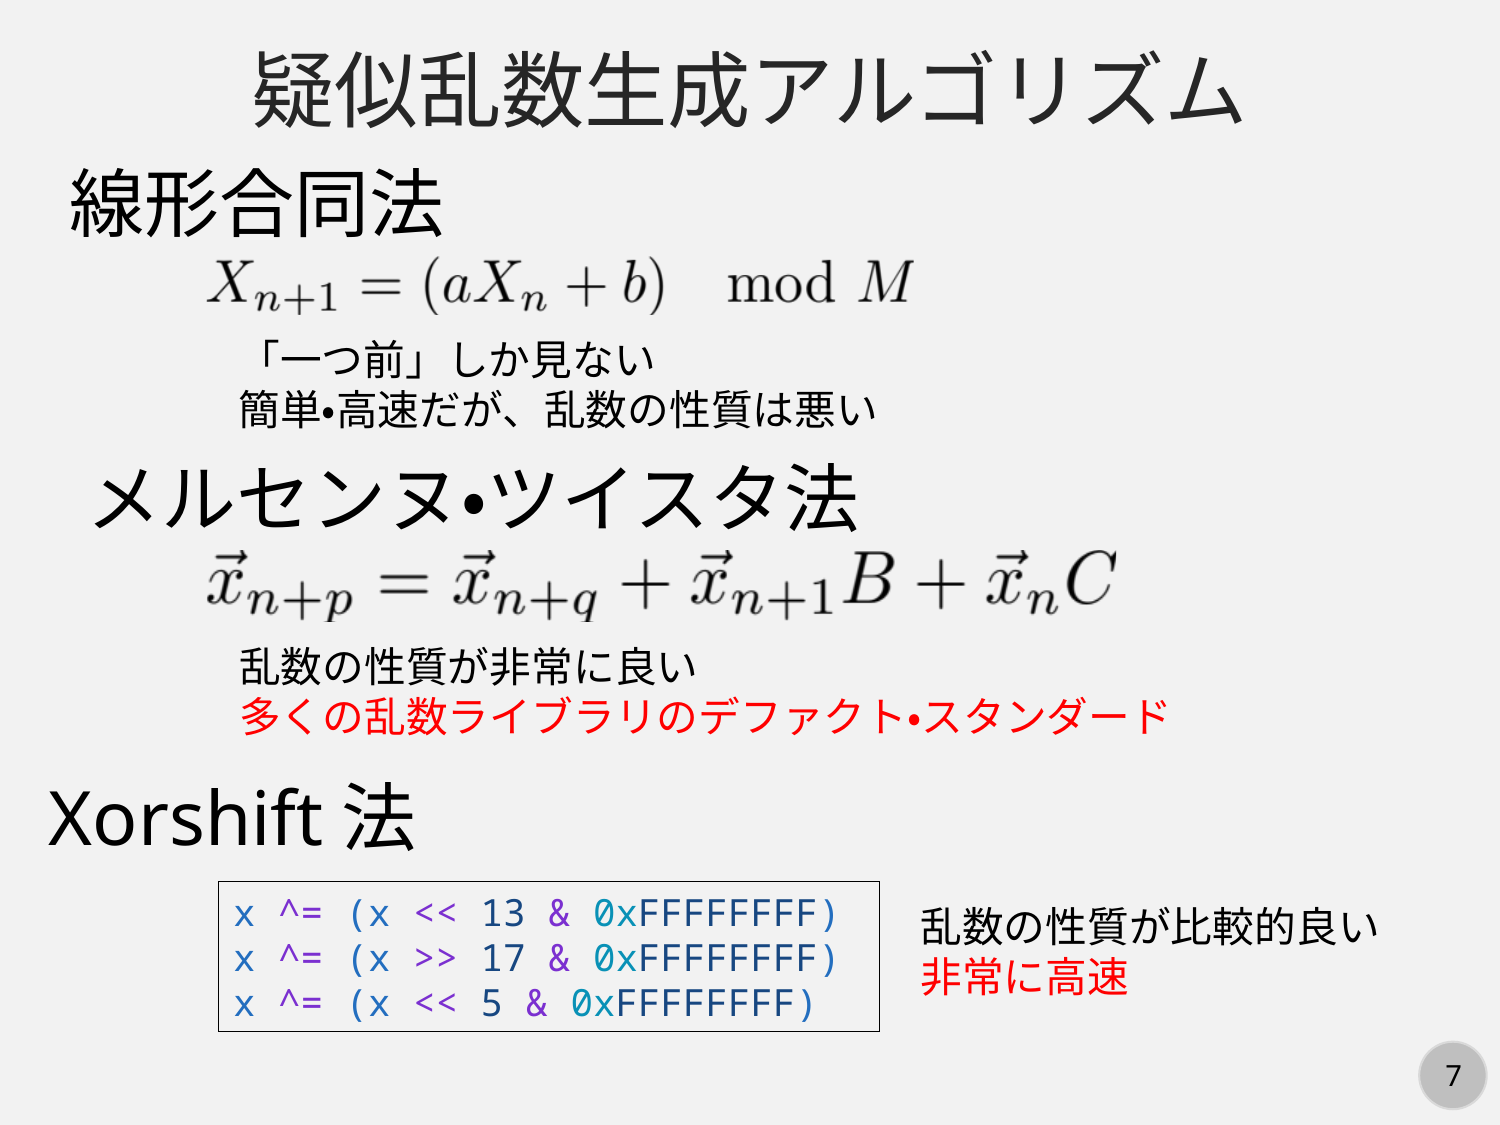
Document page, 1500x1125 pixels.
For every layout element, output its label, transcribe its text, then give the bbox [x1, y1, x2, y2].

text_box Xorshift法 [34, 763, 432, 868]
text_box 「一つ前」しか見ない 簡単・高速だが、乱数の性質は悪い [223, 326, 894, 441]
picture [206, 255, 914, 315]
list 疑似乱数生成アルゴリズム [0, 31, 1500, 155]
text_box 線形合同法 [55, 148, 460, 254]
text_box メルセンヌ・ツイスタ法 [71, 444, 875, 550]
text_box 乱数の性質が比較的良い 非常に高速 [905, 893, 1395, 1008]
text_box 乱数の性質が非常に良い 多くの乱数ライブラリのデファクト・スタンダード [224, 633, 1187, 749]
text_box x ^= (x << 13 & 0xFFFFFFFF) x ^= (x >> 17 & 0xFFFFFFFF) x ^= (x << 5 & 0xFFFFFFFF) [218, 881, 880, 1032]
picture [206, 550, 1117, 622]
